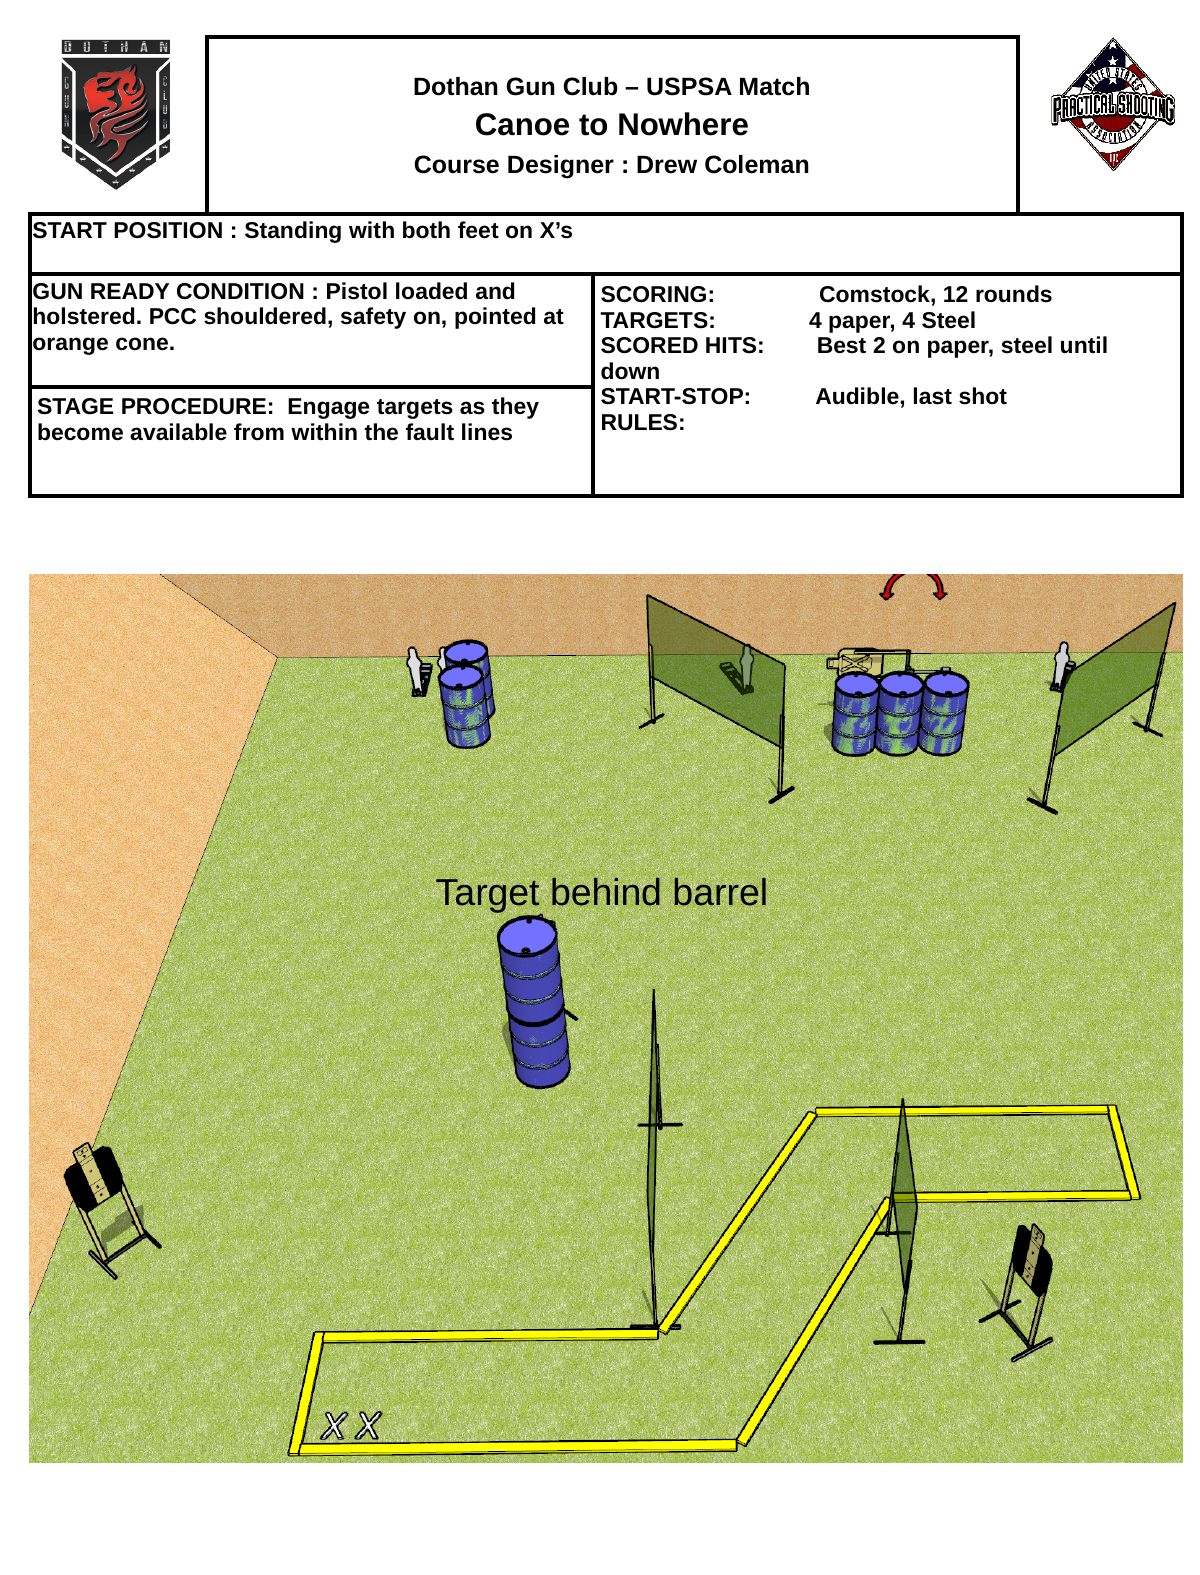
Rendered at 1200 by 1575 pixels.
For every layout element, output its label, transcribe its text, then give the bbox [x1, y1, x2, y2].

table_cell SCORING: Comstock, 12 rounds TARGETS: 4 paper, 4 Steel SCORED HITS: Best 2 on paper, steel until down START-STOP: Audible, last shot RULES: [595, 276, 1180, 494]
table_cell GUN READY CONDITION : Pistol loaded and holstered. PCC shouldered, safety on, pointed at orange cone. [32, 276, 591, 385]
picture [58, 36, 173, 193]
table_cell START POSITION : Standing with both feet on X’s [32, 216, 1180, 272]
picture [1044, 36, 1183, 175]
picture [29, 573, 1184, 1463]
table_header [30, 37, 205, 212]
table_header Dothan Gun Club – USPSA Match Canoe to Nowhere Course Designer : Drew Coleman [209, 39, 1016, 212]
table_cell STAGE PROCEDURE: Engage targets as they become available from within the fault lines [32, 389, 591, 494]
table_header [1020, 37, 1182, 212]
